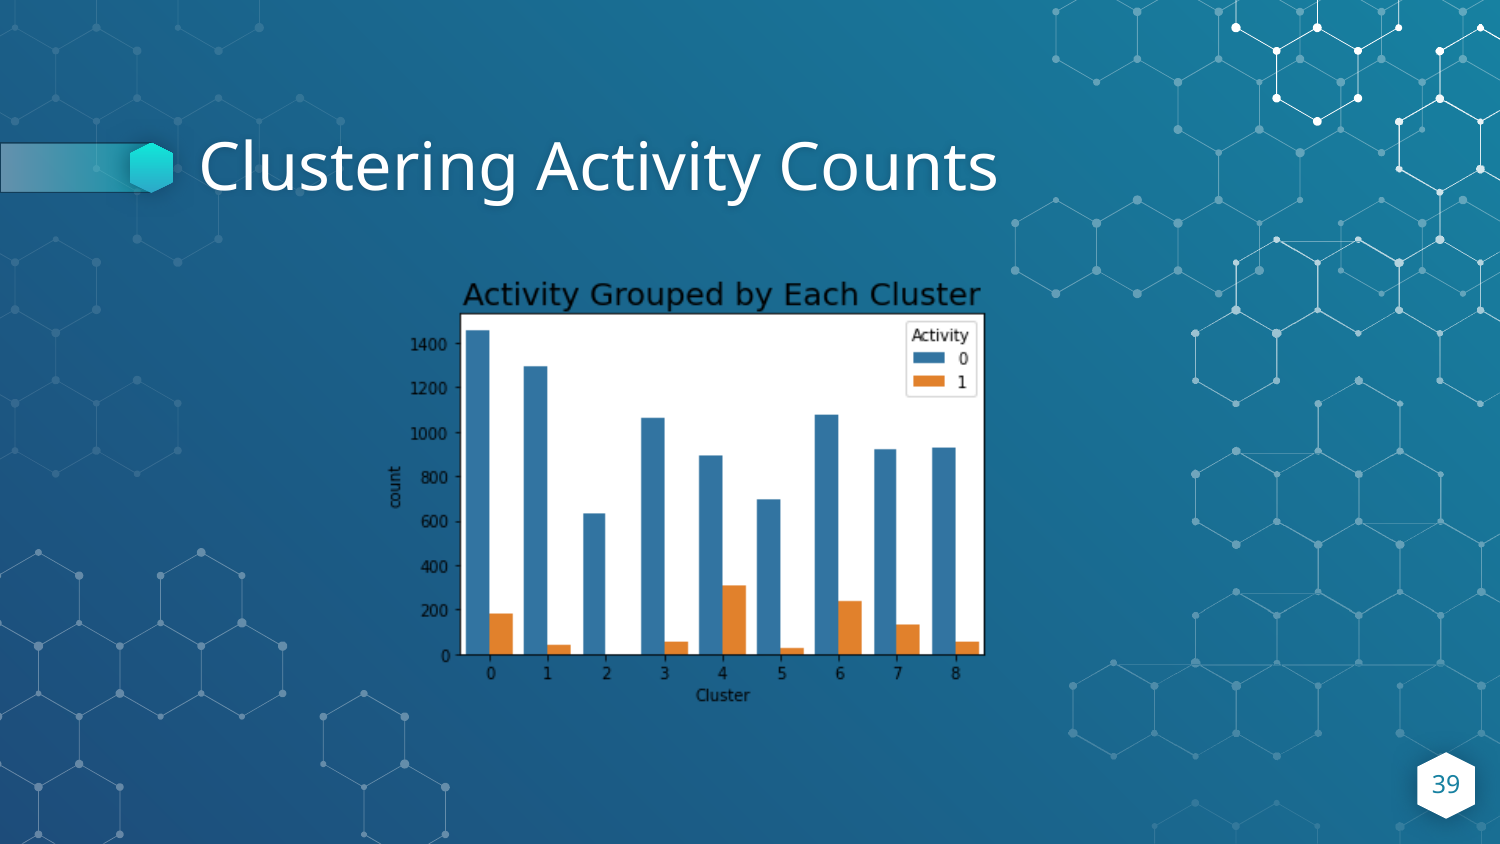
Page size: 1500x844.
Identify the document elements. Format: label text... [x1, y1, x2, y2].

slide_number ‹#› [1417, 752, 1475, 819]
picture [377, 271, 996, 714]
title Clustering Activity Counts [198, 140, 1302, 198]
